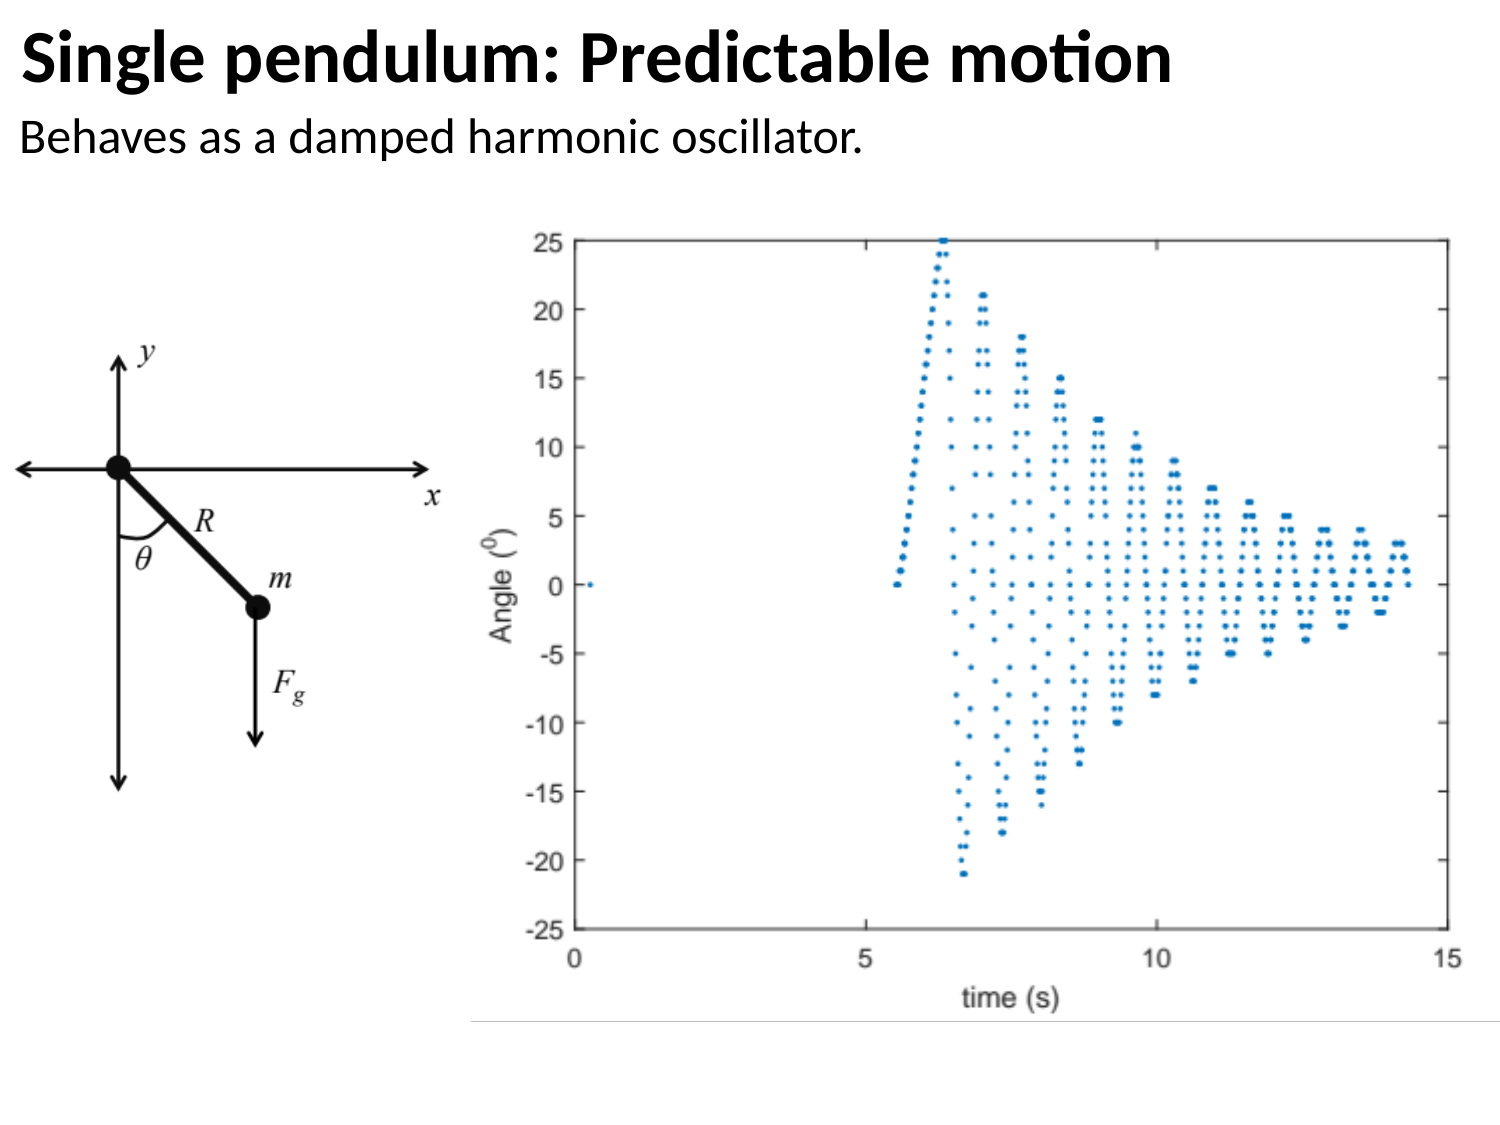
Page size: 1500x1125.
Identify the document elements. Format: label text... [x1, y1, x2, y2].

picture [470, 196, 1500, 1040]
text_box Behaves as a damped harmonic oscillator. [4, 95, 1395, 171]
picture [0, 319, 465, 805]
text_box Single pendulum: Predictable motion [6, 0, 1191, 95]
